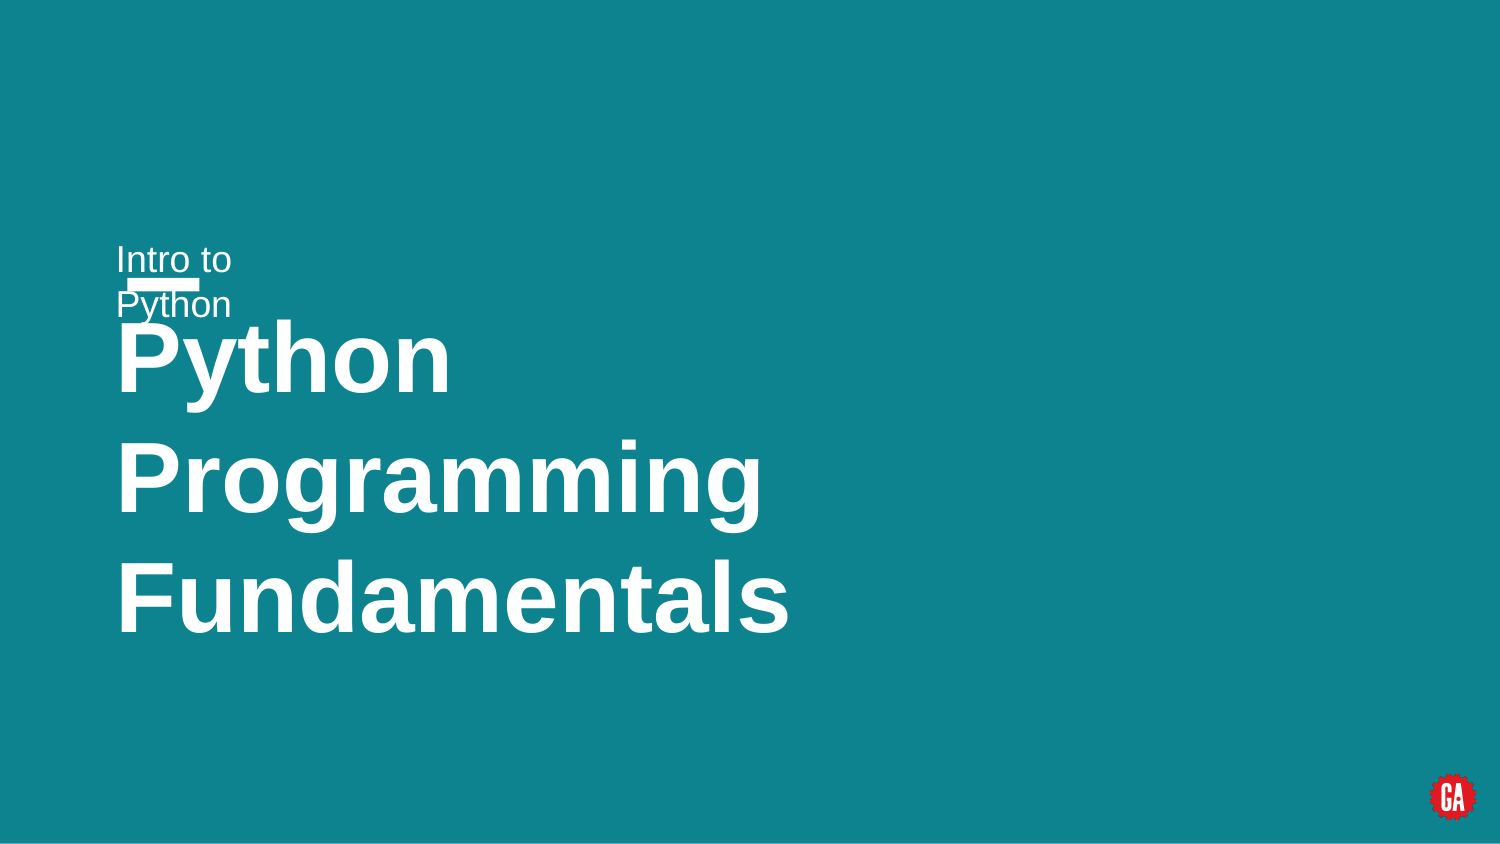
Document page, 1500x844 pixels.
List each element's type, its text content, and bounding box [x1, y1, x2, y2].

text_box Intro to Python [113, 233, 359, 290]
picture [1427, 771, 1479, 823]
title Python Programming Fundamentals [113, 290, 1081, 653]
